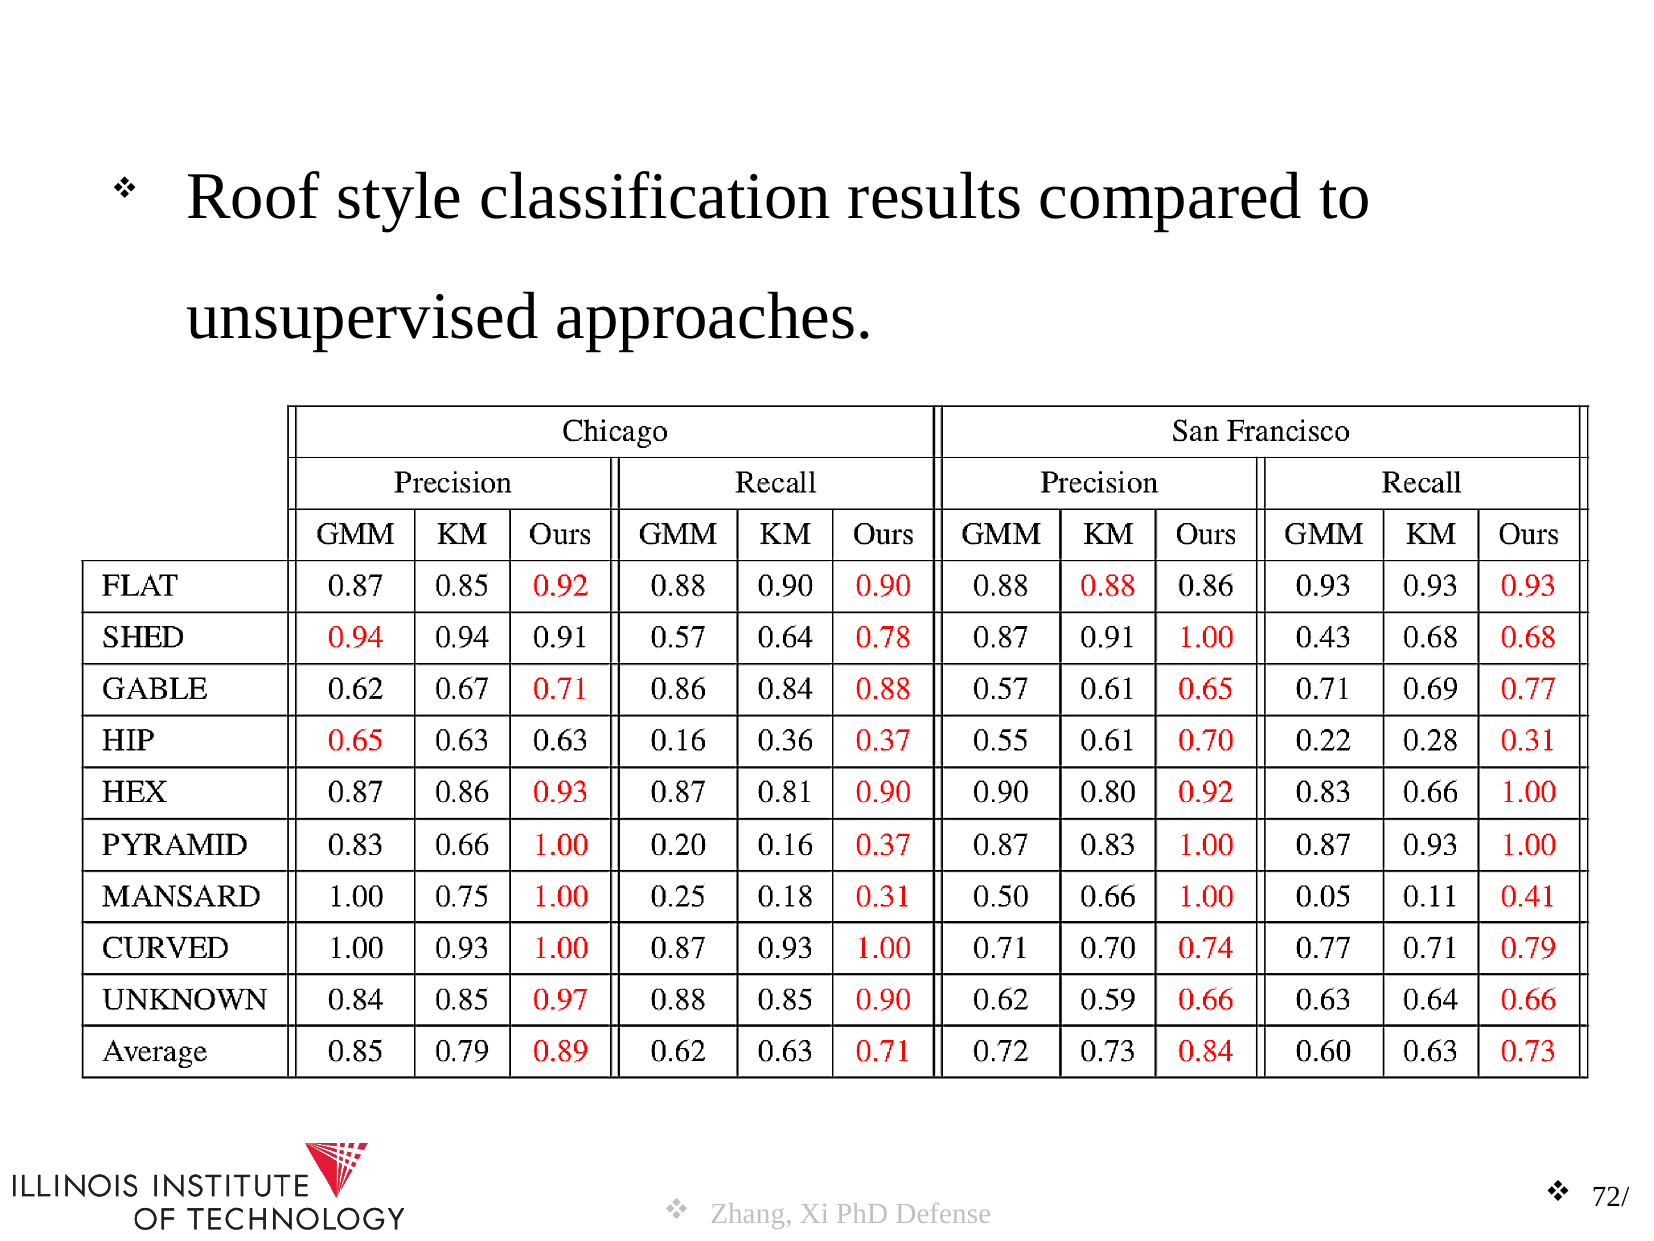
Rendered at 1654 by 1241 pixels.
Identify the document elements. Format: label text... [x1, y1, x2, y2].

slide_number 72/ [1193, 1176, 1630, 1241]
picture [70, 389, 1601, 1090]
picture [13, 1142, 405, 1230]
footer Zhang, Xi PhD Defense [565, 1194, 1090, 1241]
text_box Roof style classification results compared to unsupervised approaches. [96, 104, 1601, 359]
